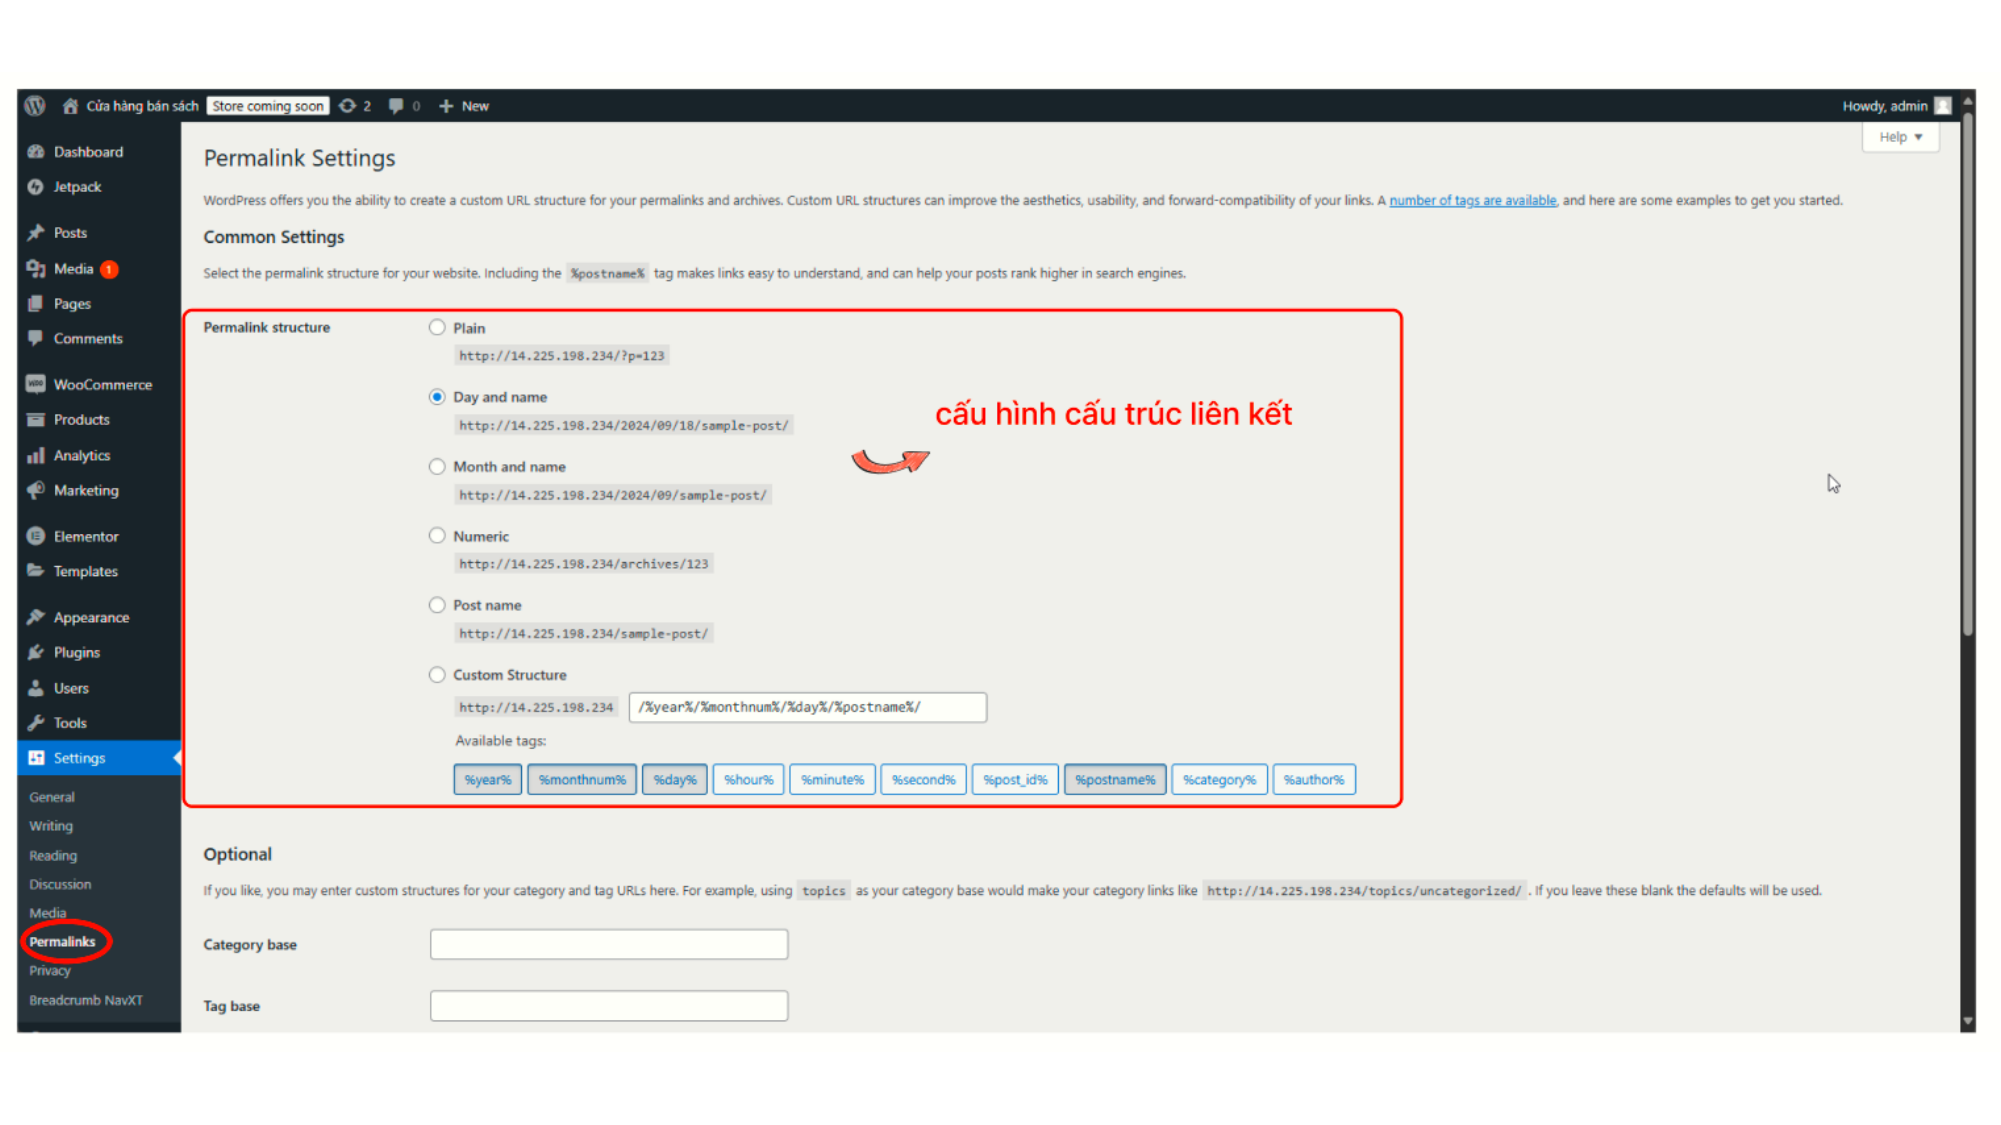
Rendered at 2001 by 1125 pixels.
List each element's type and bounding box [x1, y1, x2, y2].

picture [0, 72, 2000, 1052]
